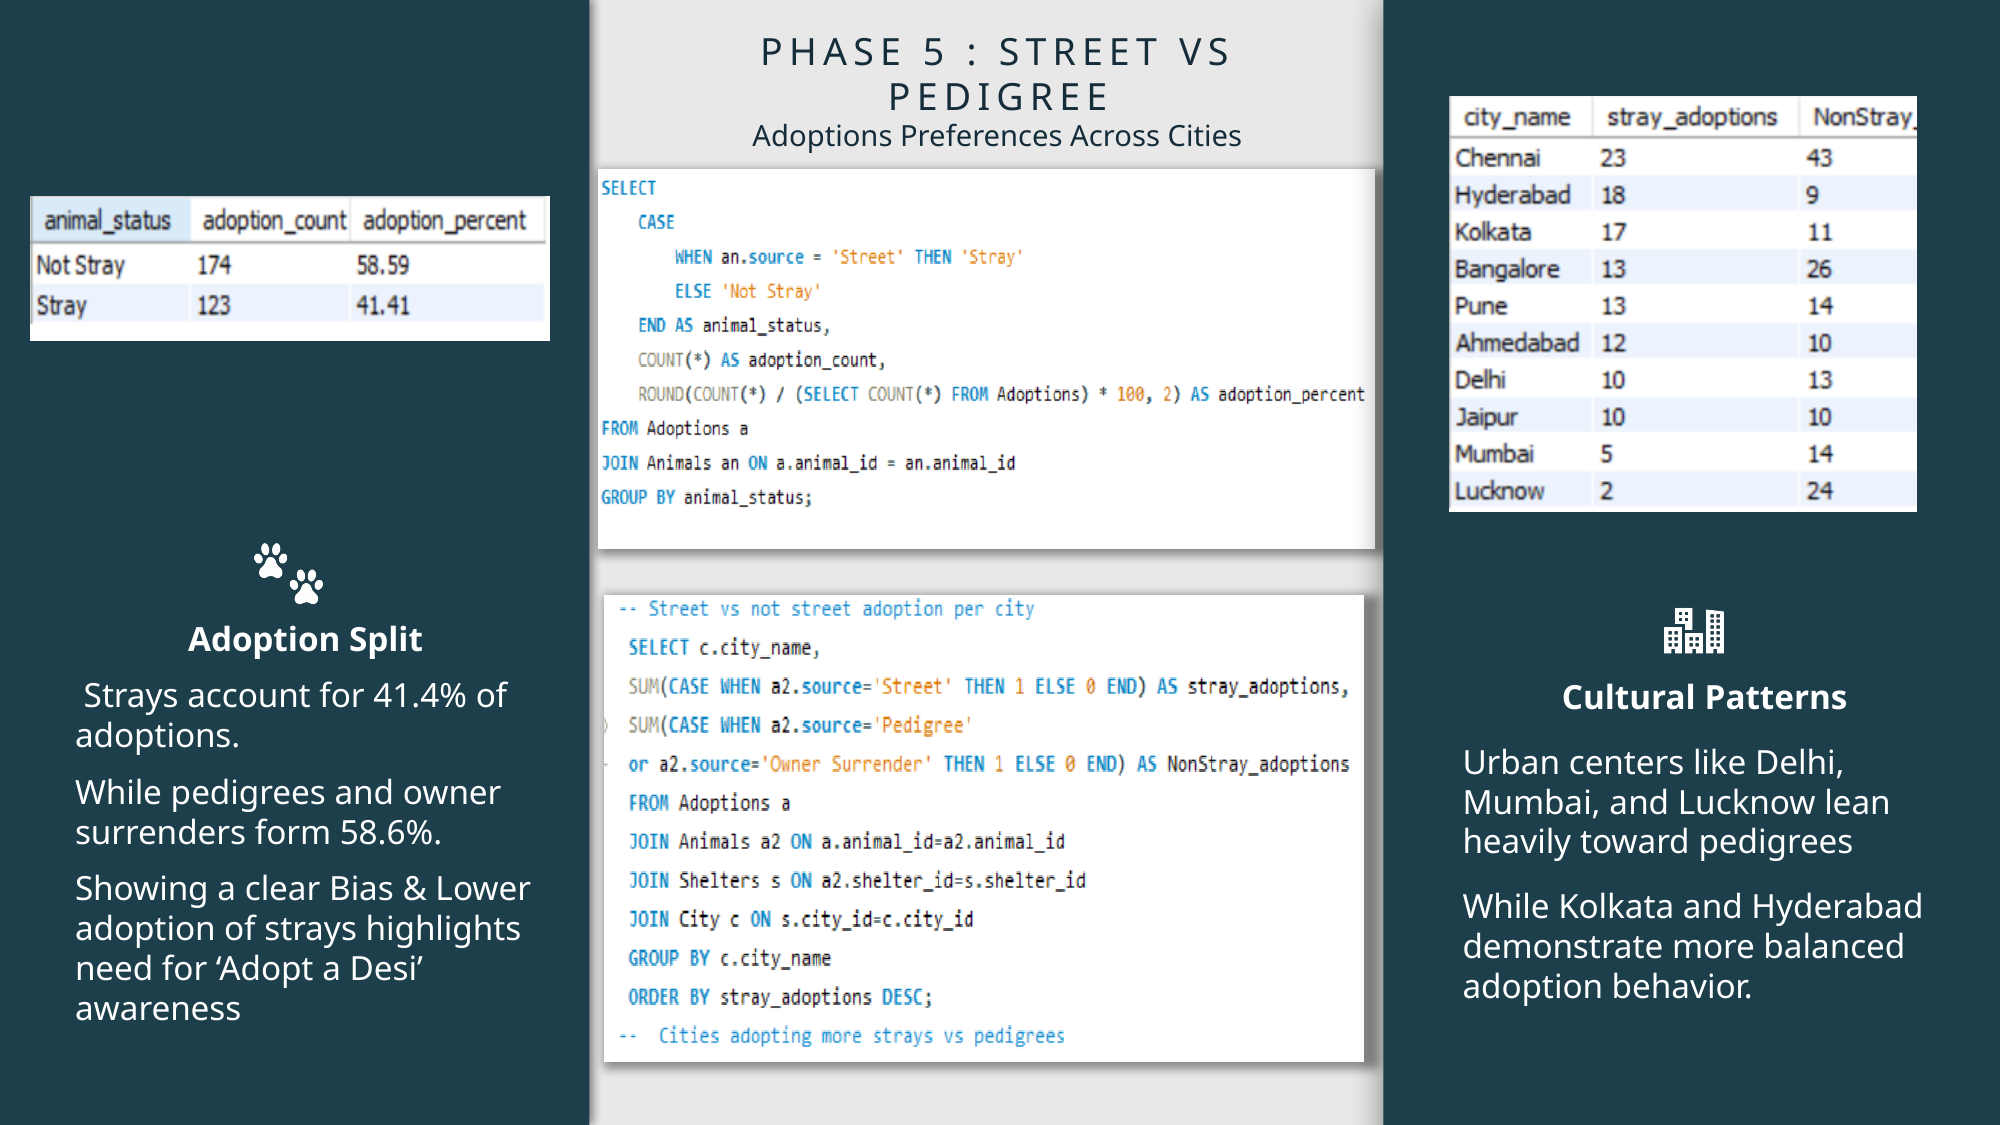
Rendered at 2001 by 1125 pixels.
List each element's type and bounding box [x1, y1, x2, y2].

text_box [603, 0, 2000, 1125]
text_box [0, 0, 603, 1125]
picture [249, 535, 326, 612]
